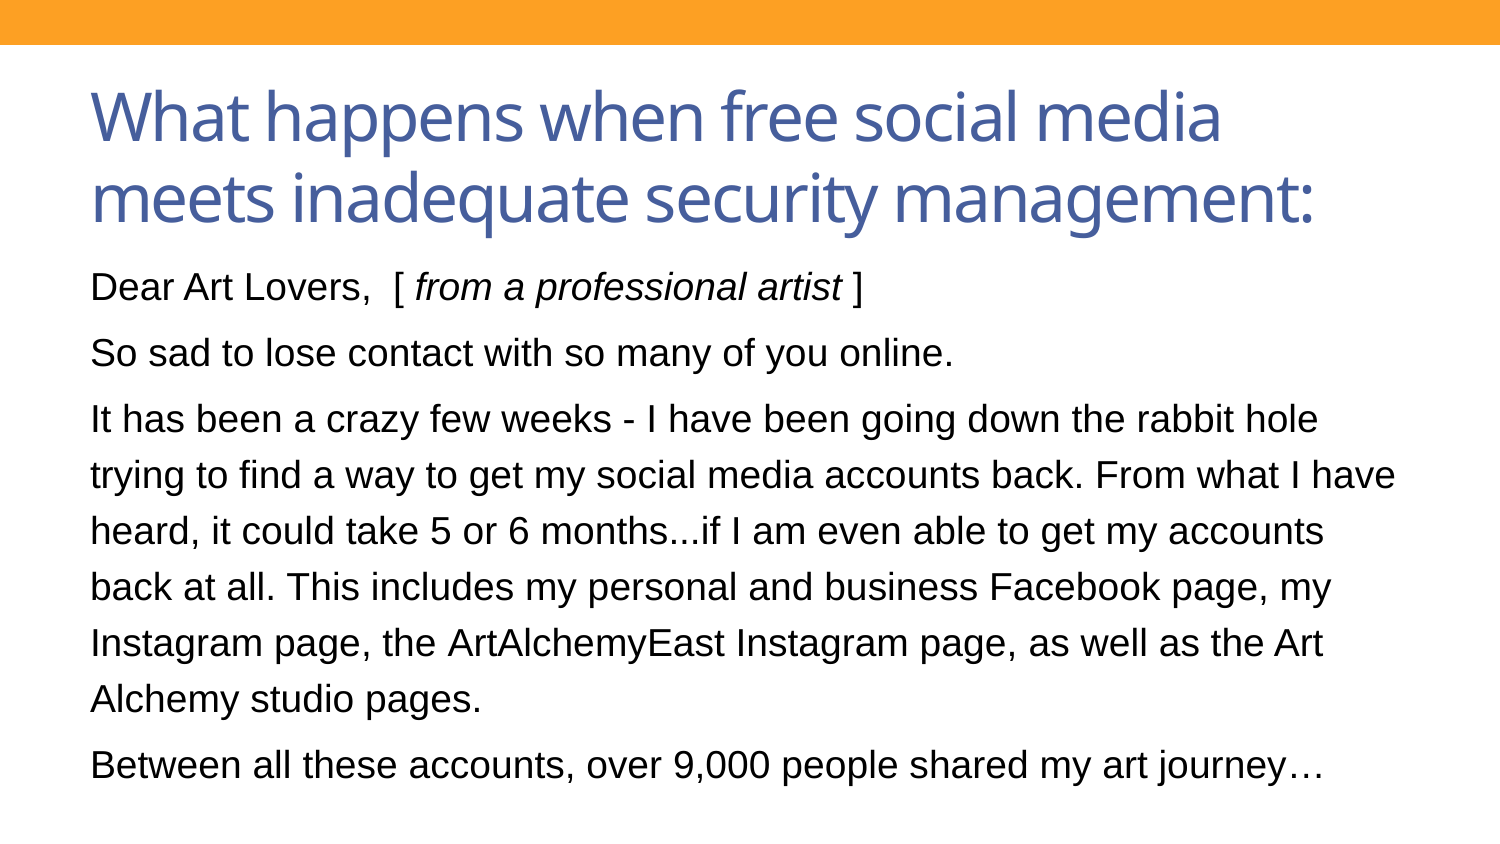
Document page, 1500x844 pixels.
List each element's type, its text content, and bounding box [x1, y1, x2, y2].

title What happens when free social media meets inadequate security management: [75, 65, 1425, 244]
list Dear Art Lovers, [ from a professional artist ] So sad to lose contact with so many of you online. It has been a crazy few weeks - I have been going down the rabbit hole trying to find a way to get my social media accounts back. From what I have heard, it could take 5 or 6 months...if I am even able to get my accounts back at all. This includes my personal and business Facebook page, my Instagram page, the ArtAlchemyEast Instagram page, as well as the Art Alchemy studio pages. Between all these accounts, over 9,000 people shared my art journey… [75, 244, 1425, 797]
